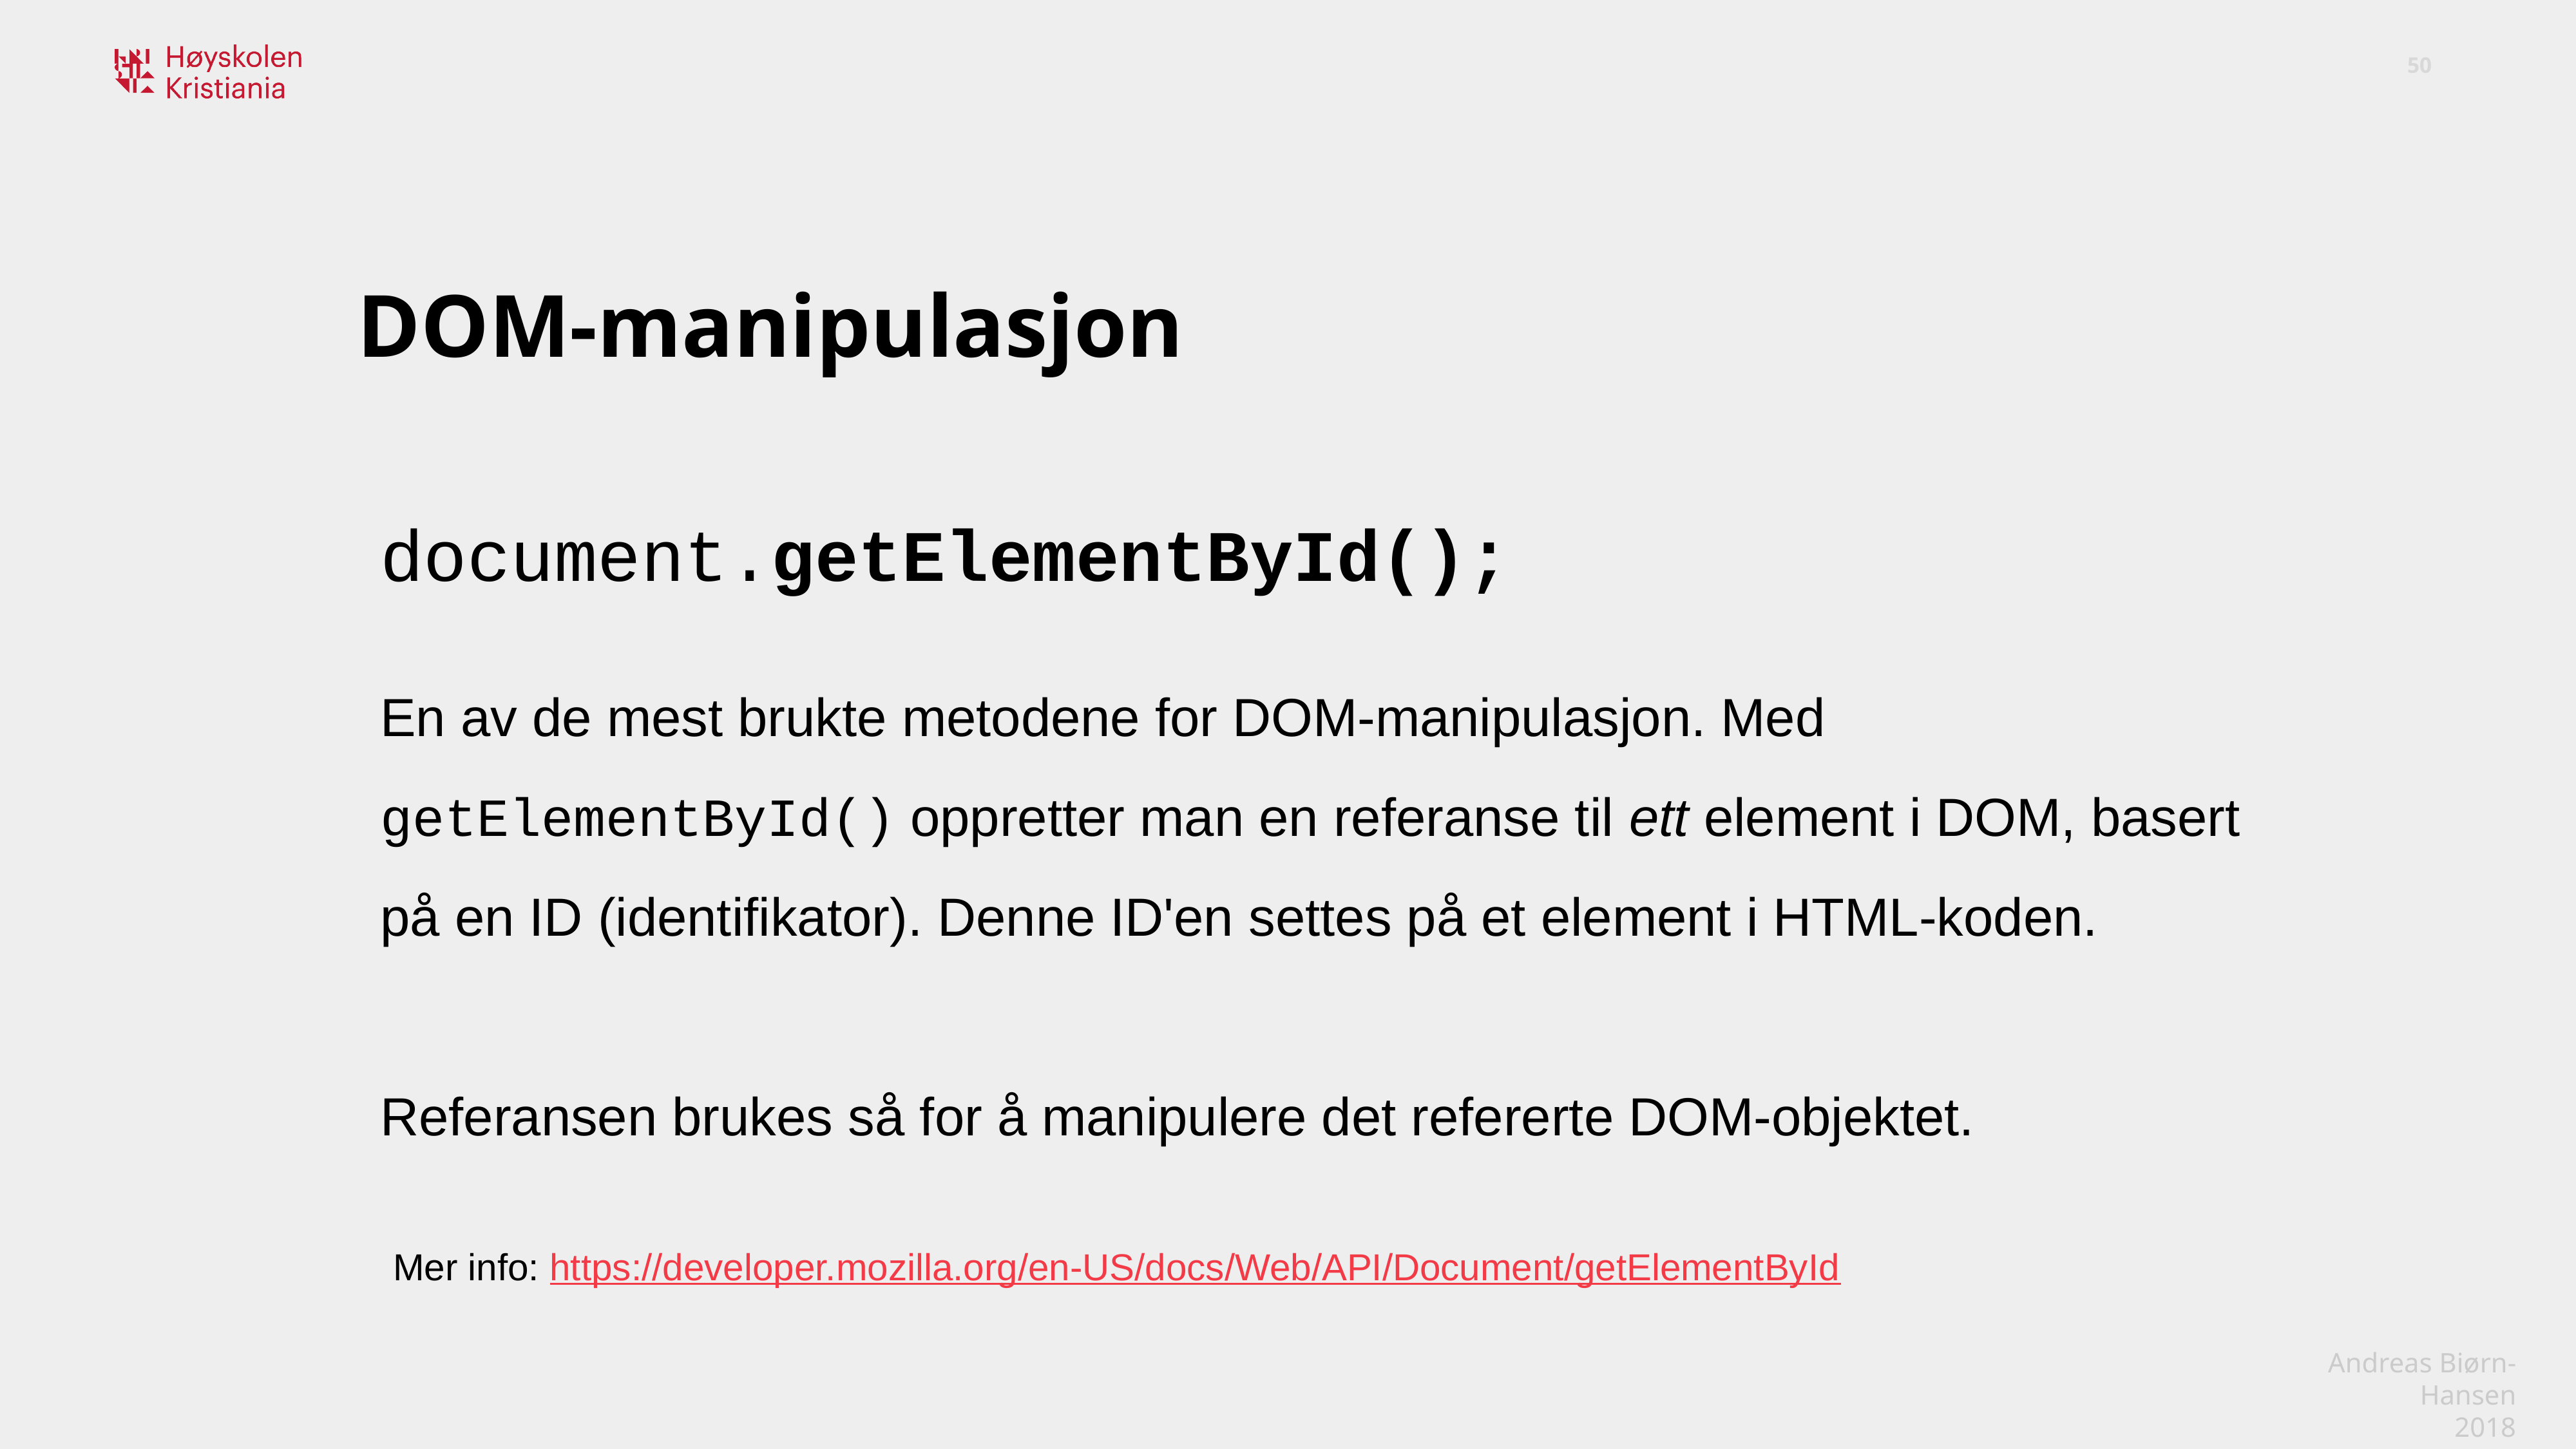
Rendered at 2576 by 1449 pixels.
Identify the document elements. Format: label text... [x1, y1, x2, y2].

text_box En av de mest brukte metodene for DOM-manipulasjon. Med getElementById() oppretter man en referanse til ett element i DOM, basert på en ID (identifikator). Denne ID'en settes på et element i HTML-koden. Referansen brukes så for å manipulere det refererte DOM-objektet. [357, 636, 2325, 1108]
text_box Mer info: https://developer.mozilla.org/en-US/docs/Web/API/Document/getElementById [383, 1238, 1862, 1293]
picture [160, 35, 314, 135]
text_box DOM-manipulasjon [357, 264, 1782, 365]
text_box document.getElementById(); [357, 450, 2349, 650]
picture [115, 49, 157, 95]
